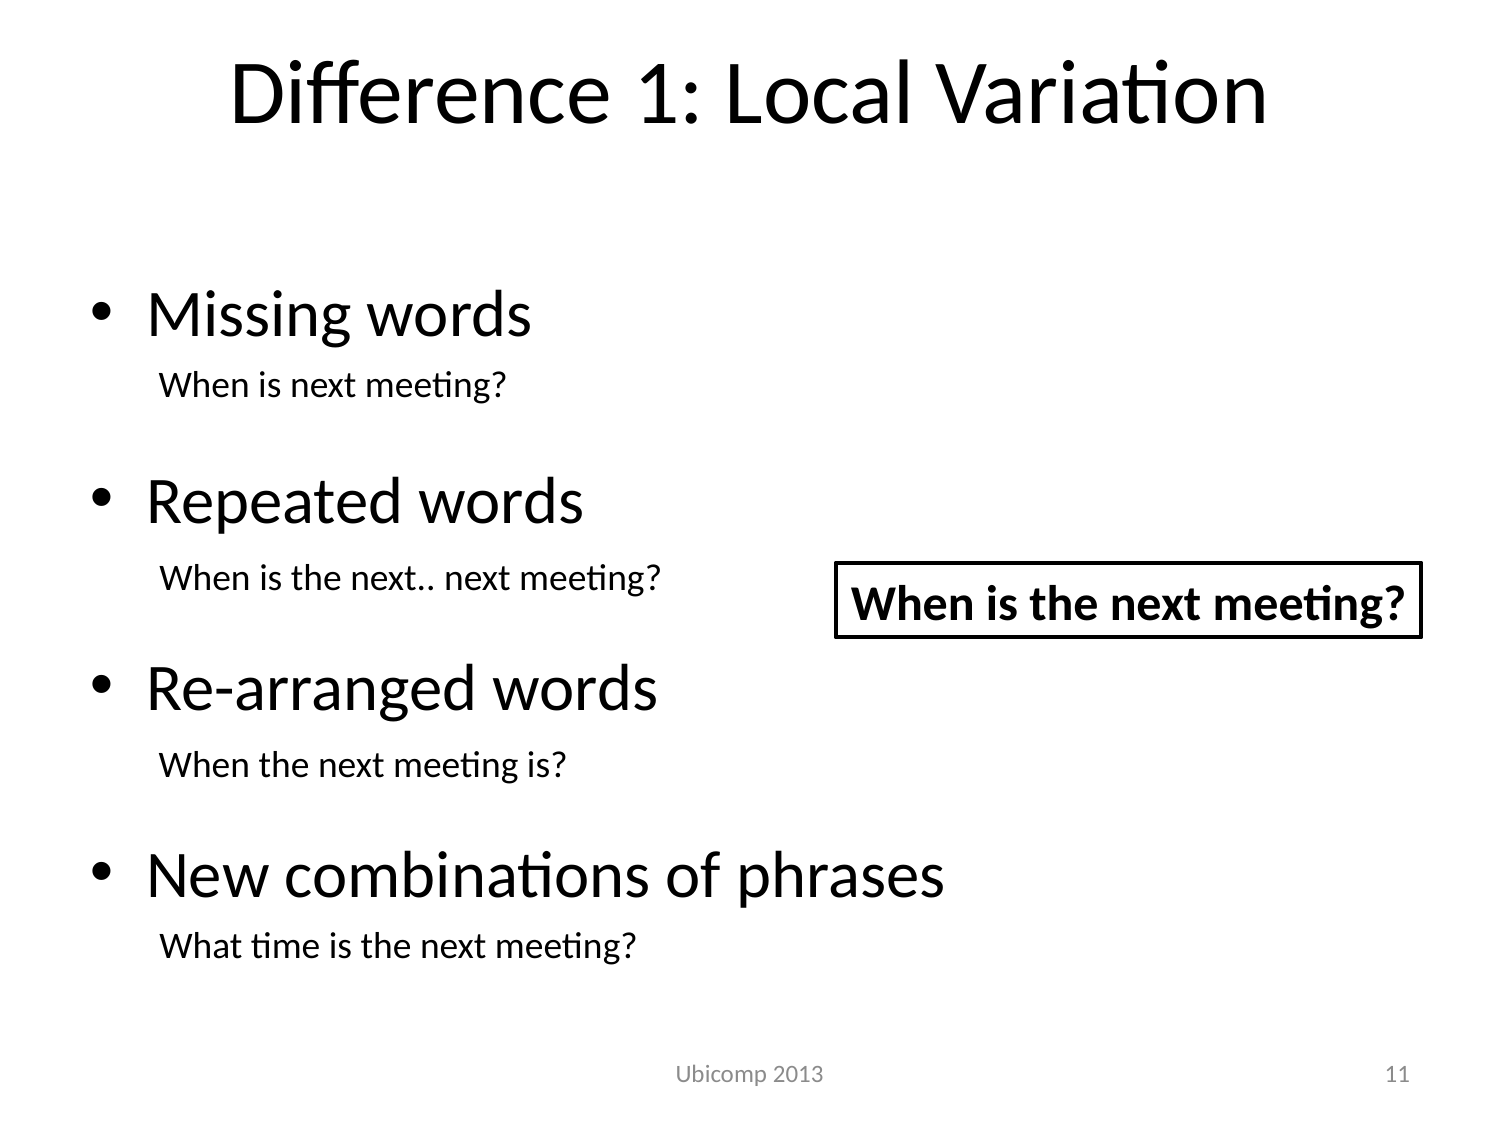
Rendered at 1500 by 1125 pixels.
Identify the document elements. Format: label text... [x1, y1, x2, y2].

text_box What time is the next meeting? [144, 913, 654, 974]
text_box Missing words Repeated words Re-arranged words New combinations of phrases [74, 262, 1425, 1005]
text_box When is next meeting? [143, 352, 524, 413]
text_box When is the next meeting? [834, 561, 1423, 639]
text_box When is the next.. next meeting? [144, 545, 678, 606]
footer Ubicomp 2013 [512, 1042, 988, 1103]
slide_number 11 [1074, 1042, 1425, 1103]
text_box Difference 1: Local Variation [74, 24, 1425, 119]
text_box When the next meeting is? [143, 732, 584, 793]
